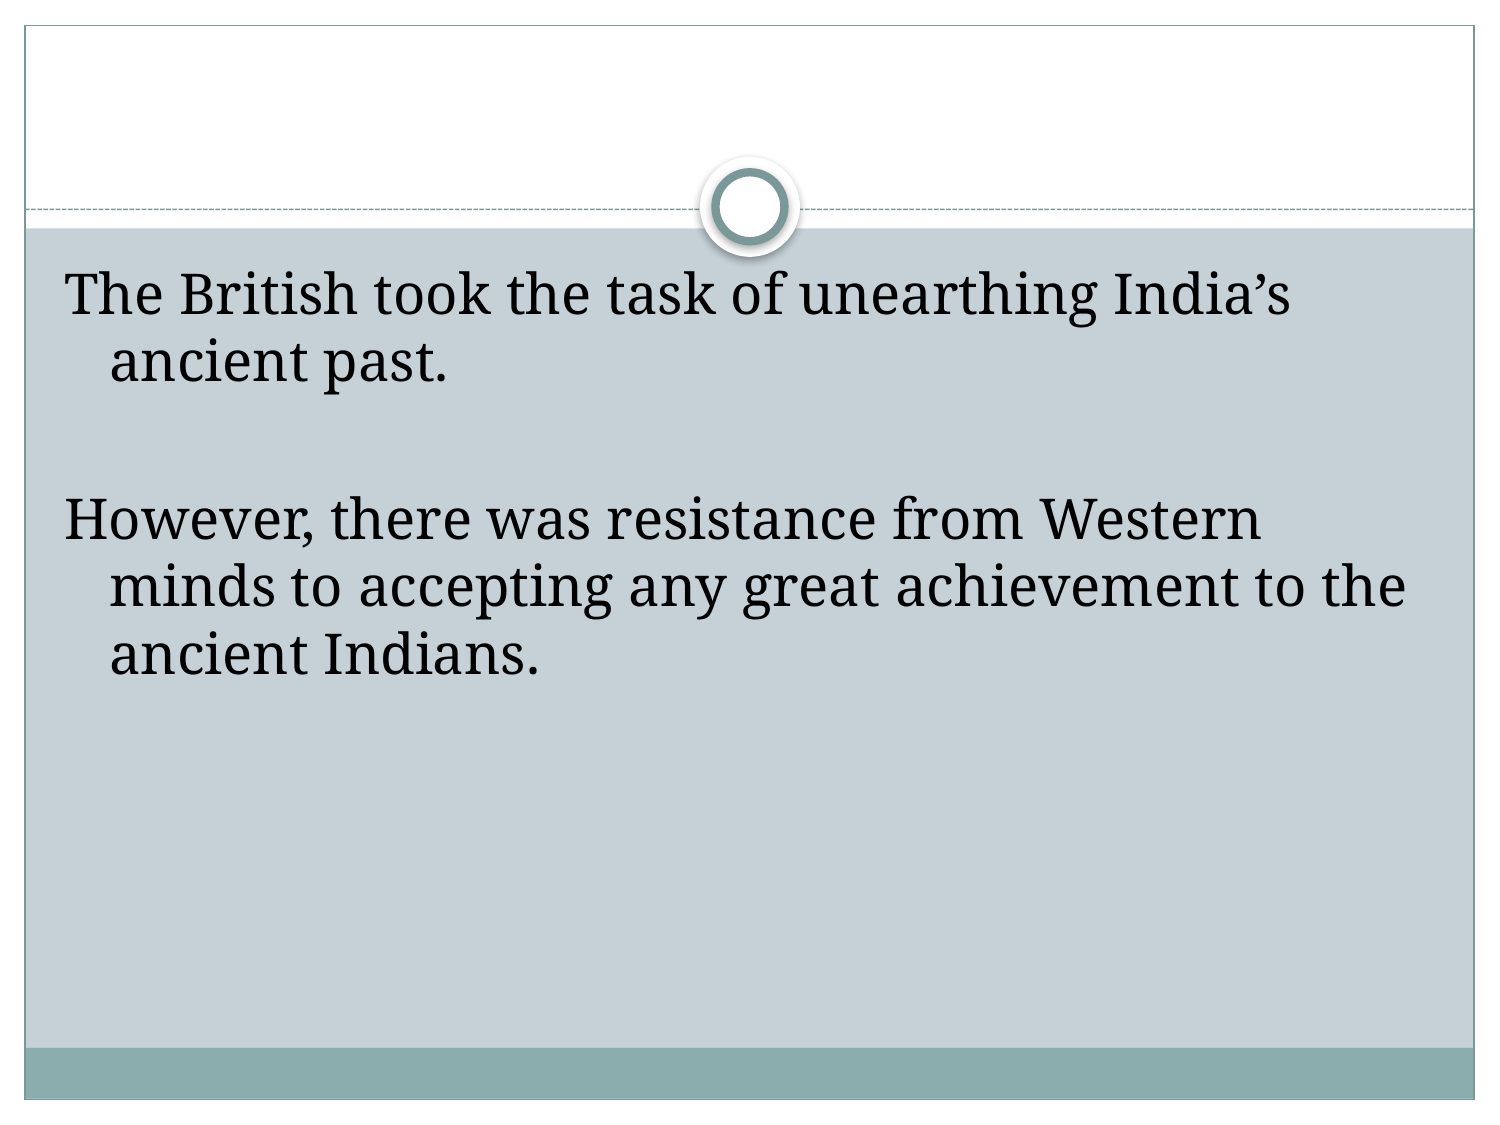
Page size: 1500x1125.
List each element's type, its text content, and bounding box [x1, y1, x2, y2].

list The British took the task of unearthing India’s ancient past. However, there was resistance from Western minds to accepting any great achievement to the ancient Indians. [49, 250, 1445, 1001]
